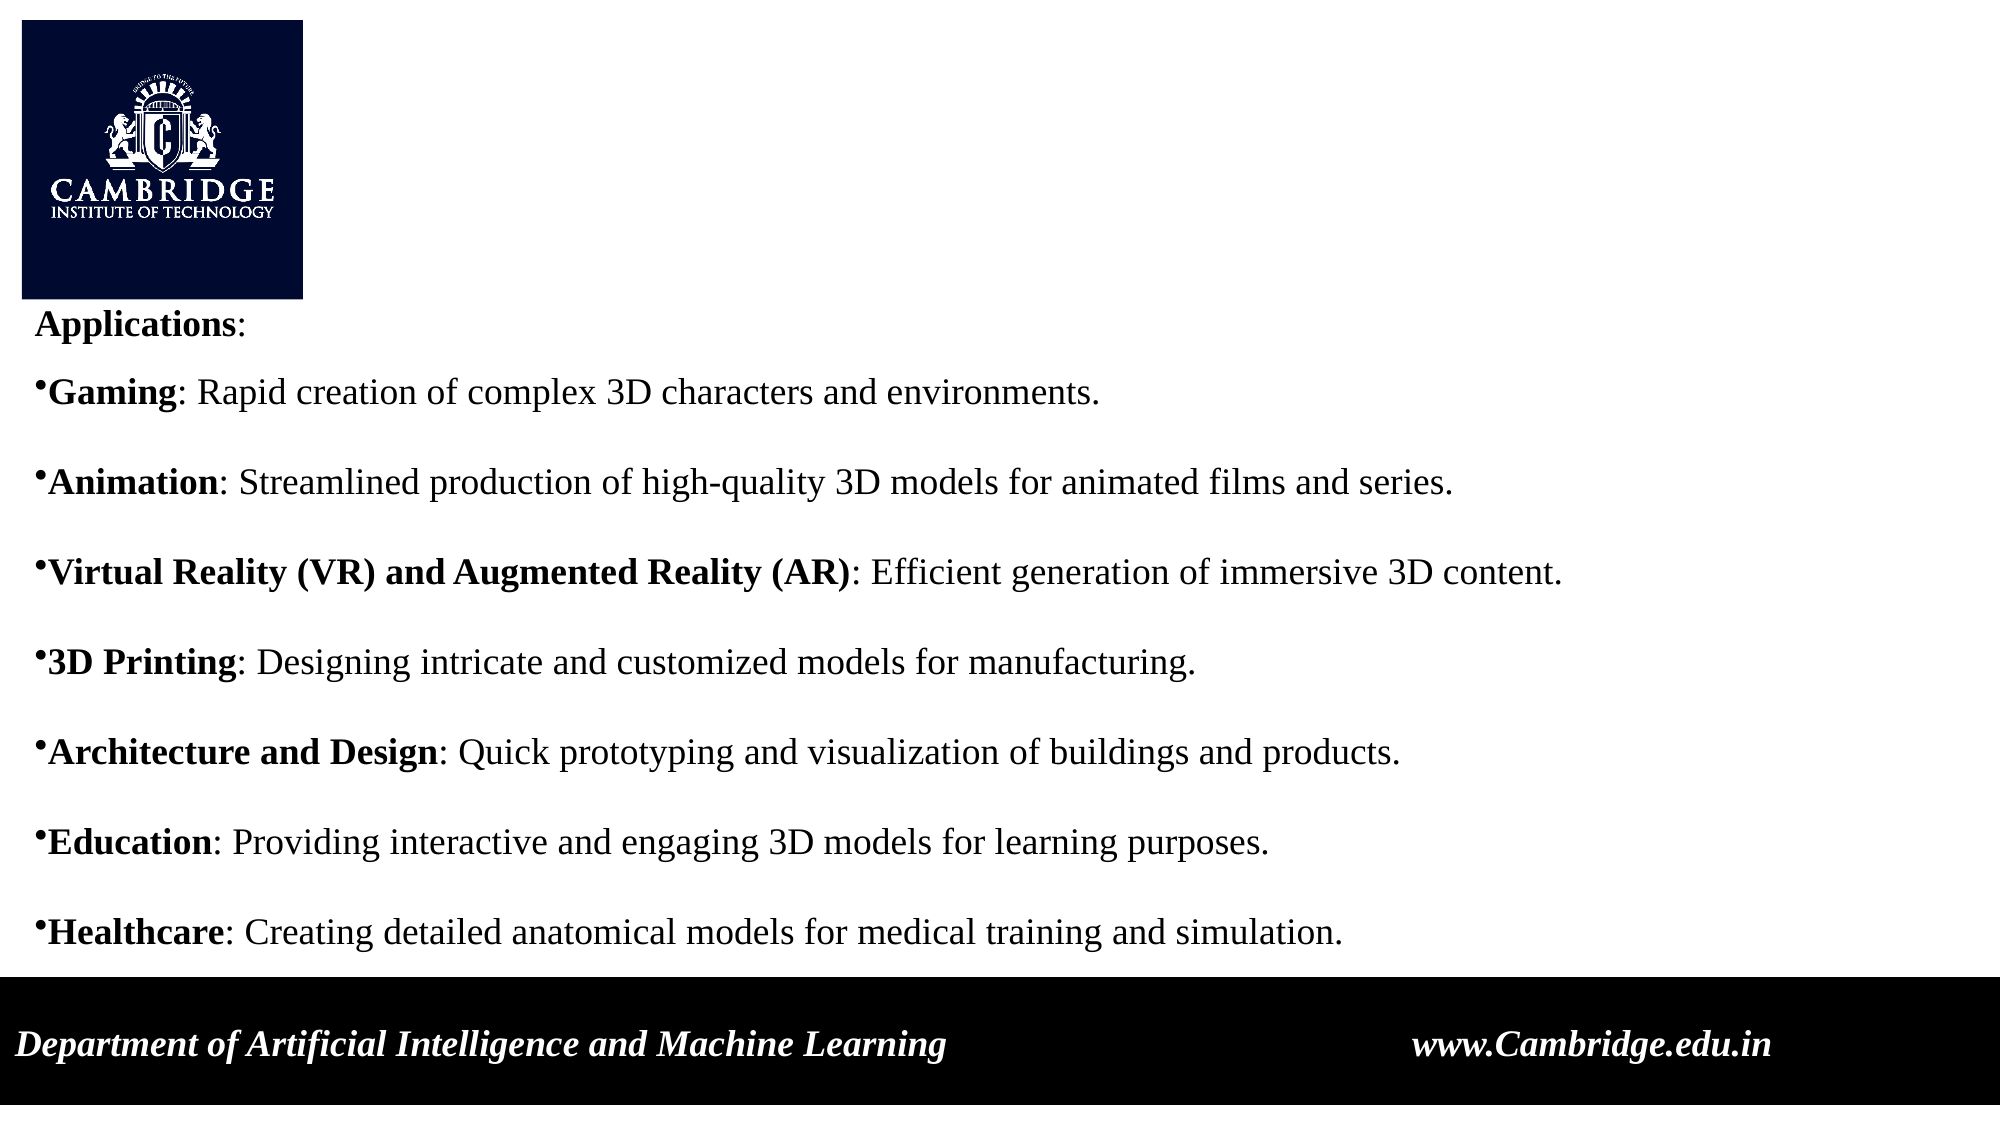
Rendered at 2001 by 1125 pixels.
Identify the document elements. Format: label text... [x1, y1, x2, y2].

text_box Applications: [19, 291, 1947, 532]
text_box Department of Artificial Intelligence and Machine Learning www.Cambridge.edu.in [0, 977, 2000, 1105]
picture [51, 74, 274, 218]
text_box Gaming: Rapid creation of complex 3D characters and environments. Animation: Streamlined production of high-quality 3D models for animated films and series. Virtual Reality (VR) and Augmented Reality (AR): Efficient generation of immersive 3D content. 3D Printing: Designing intricate and customized models for manufacturing. Architecture and Design: Quick prototyping and visualization of buildings and products. Education: Providing interactive and engaging 3D models for learning purposes. Healthcare: Creating detailed anatomical models for medical training and simulation. [19, 359, 1921, 1005]
